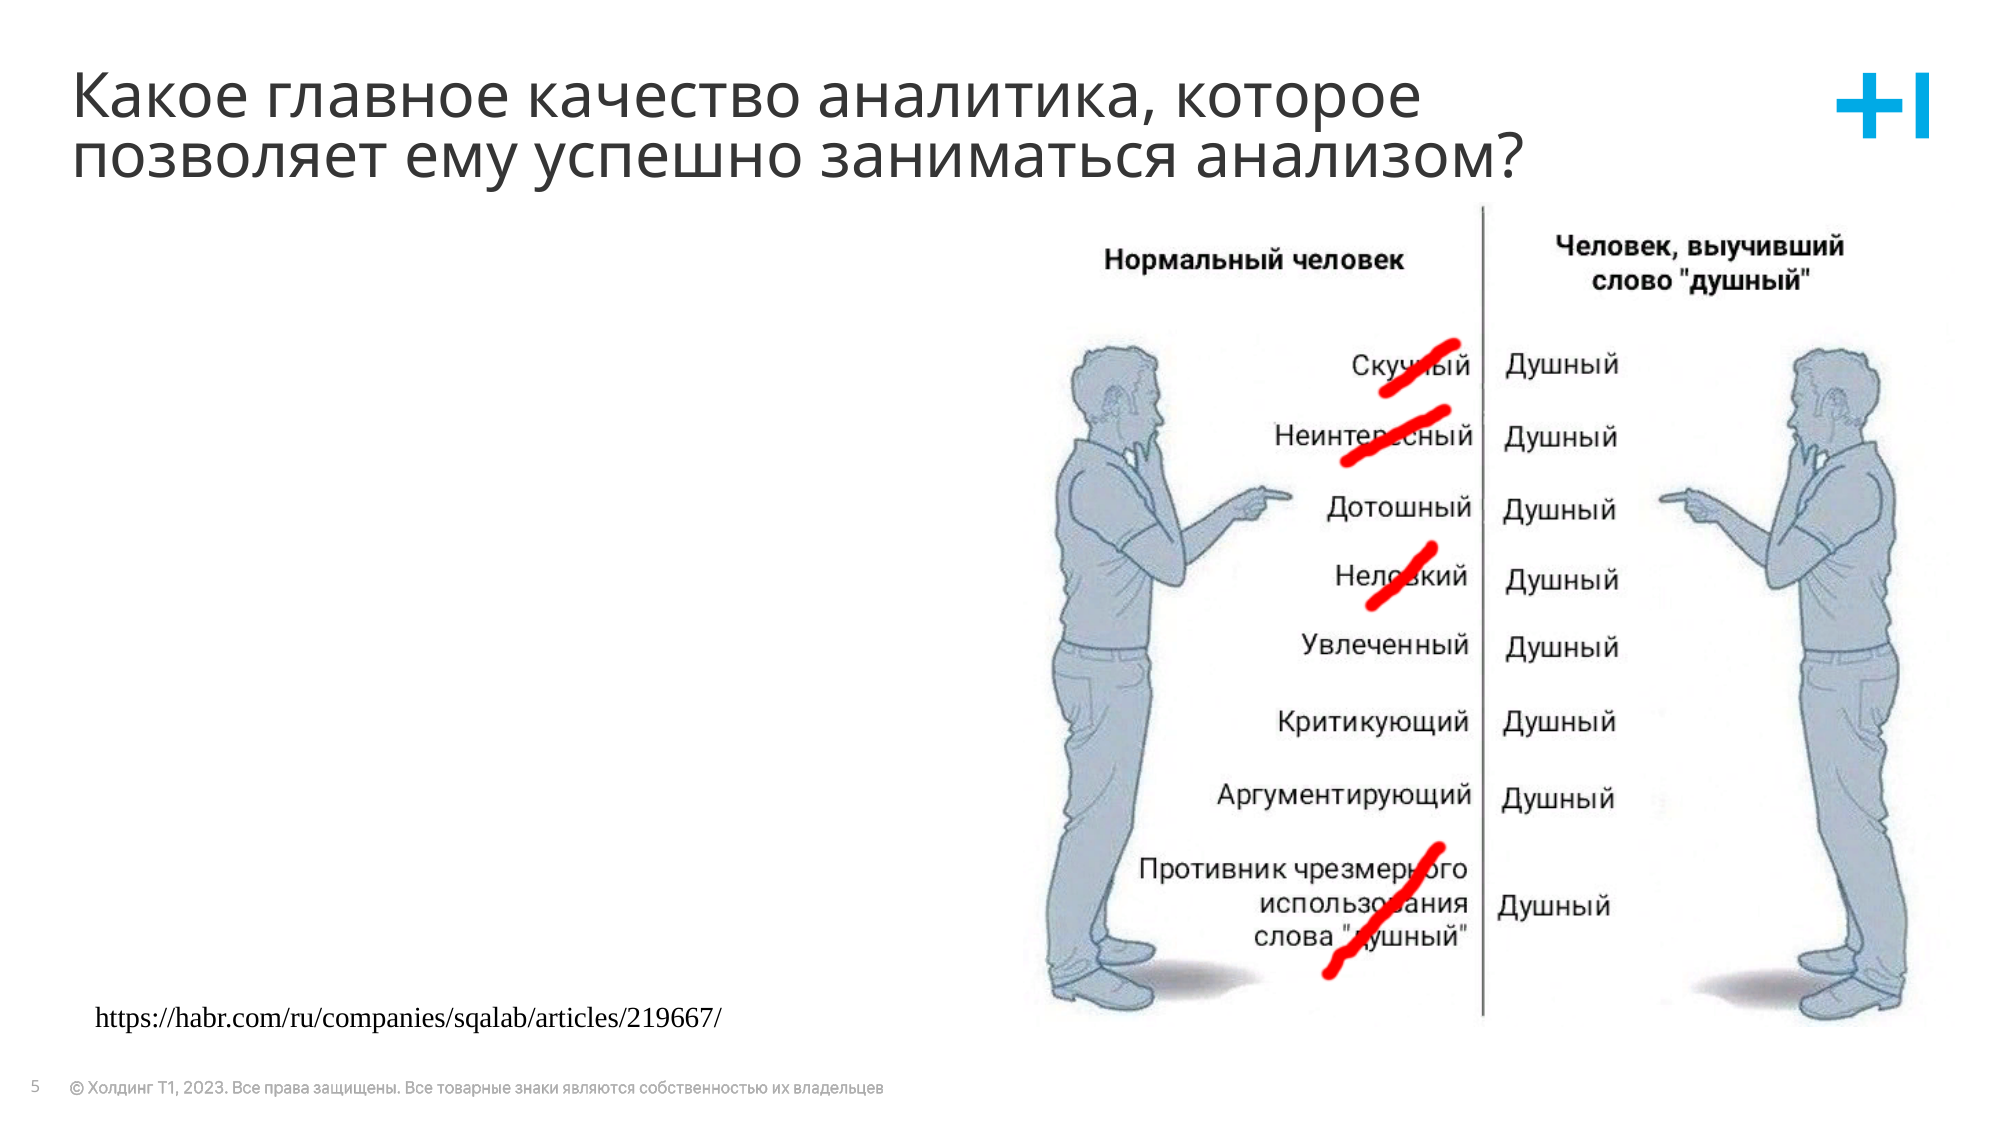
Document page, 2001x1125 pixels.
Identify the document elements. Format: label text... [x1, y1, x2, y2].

title Какое главное качество аналитика, которое позволяет ему успешно заниматься анализом? [70, 69, 1647, 193]
picture [70, 1080, 883, 1097]
footer https://habr.com/ru/companies/sqalab/articles/219667/ [70, 1006, 746, 1027]
picture [1023, 202, 1955, 1027]
